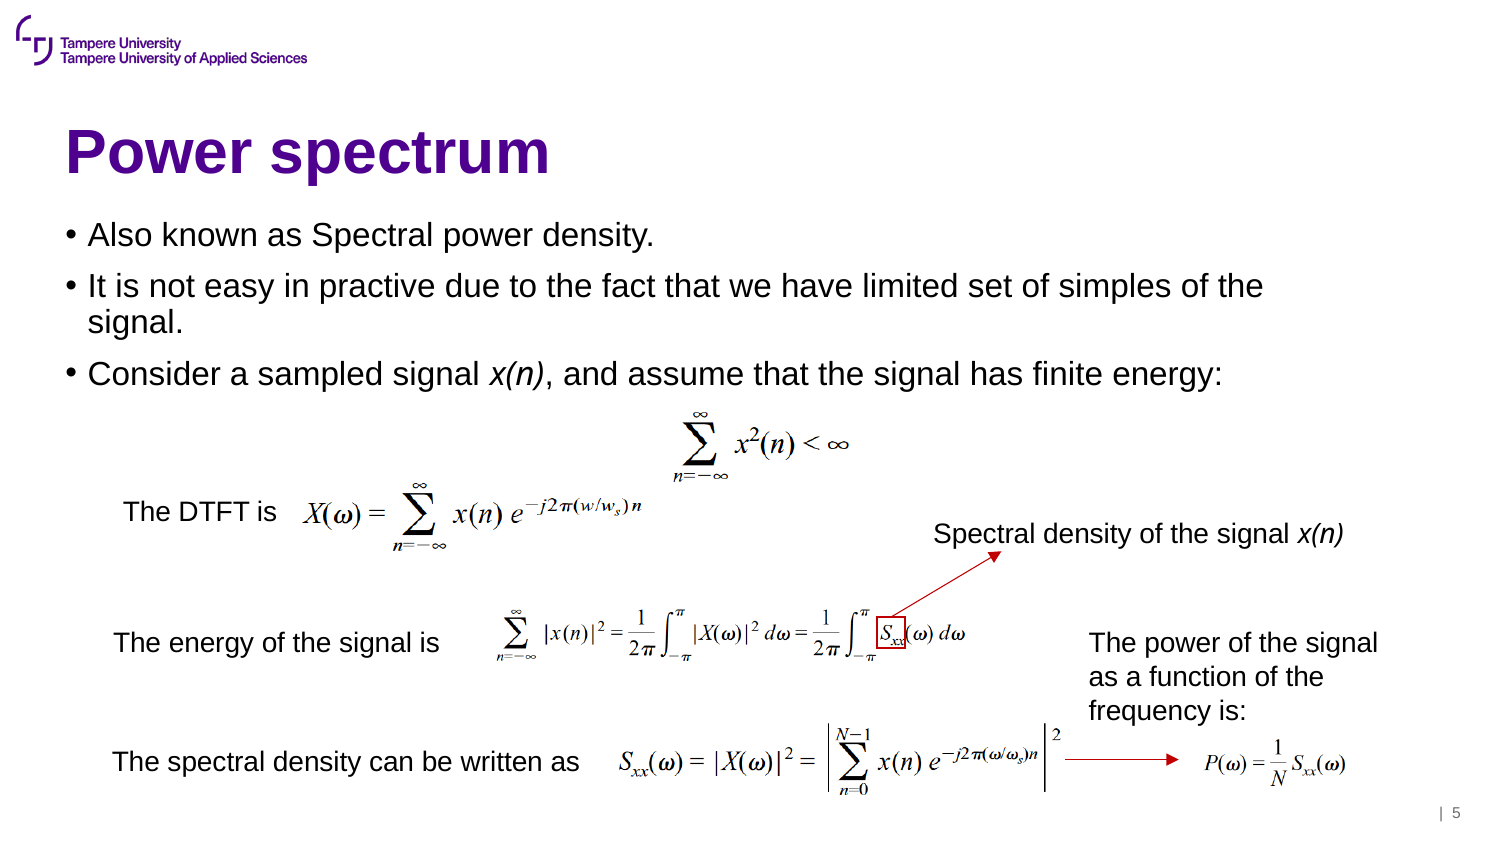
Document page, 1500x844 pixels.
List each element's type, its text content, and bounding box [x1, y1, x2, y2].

slide_number | 5 [1439, 798, 1486, 830]
title Power spectrum [50, 112, 1345, 192]
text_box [890, 551, 1002, 618]
picture [293, 395, 856, 556]
text_box The DTFT is [108, 485, 293, 535]
picture [608, 721, 1066, 798]
text_box The spectral density can be written as [97, 735, 596, 785]
picture [15, 14, 307, 66]
picture [490, 596, 975, 667]
picture [1192, 724, 1349, 795]
text_box The power of the signal as a function of the frequency is: [1074, 617, 1430, 733]
text_box The energy of the signal is [98, 617, 456, 666]
list Also known as Spectral power density. It is not easy in practive due to the fact that we have limited set of simples of the signal. Consider a sampled signal x(n), and assume that the signal has finite energy: [50, 210, 1345, 746]
text_box Spectral density of the signal x(n) [918, 507, 1359, 557]
